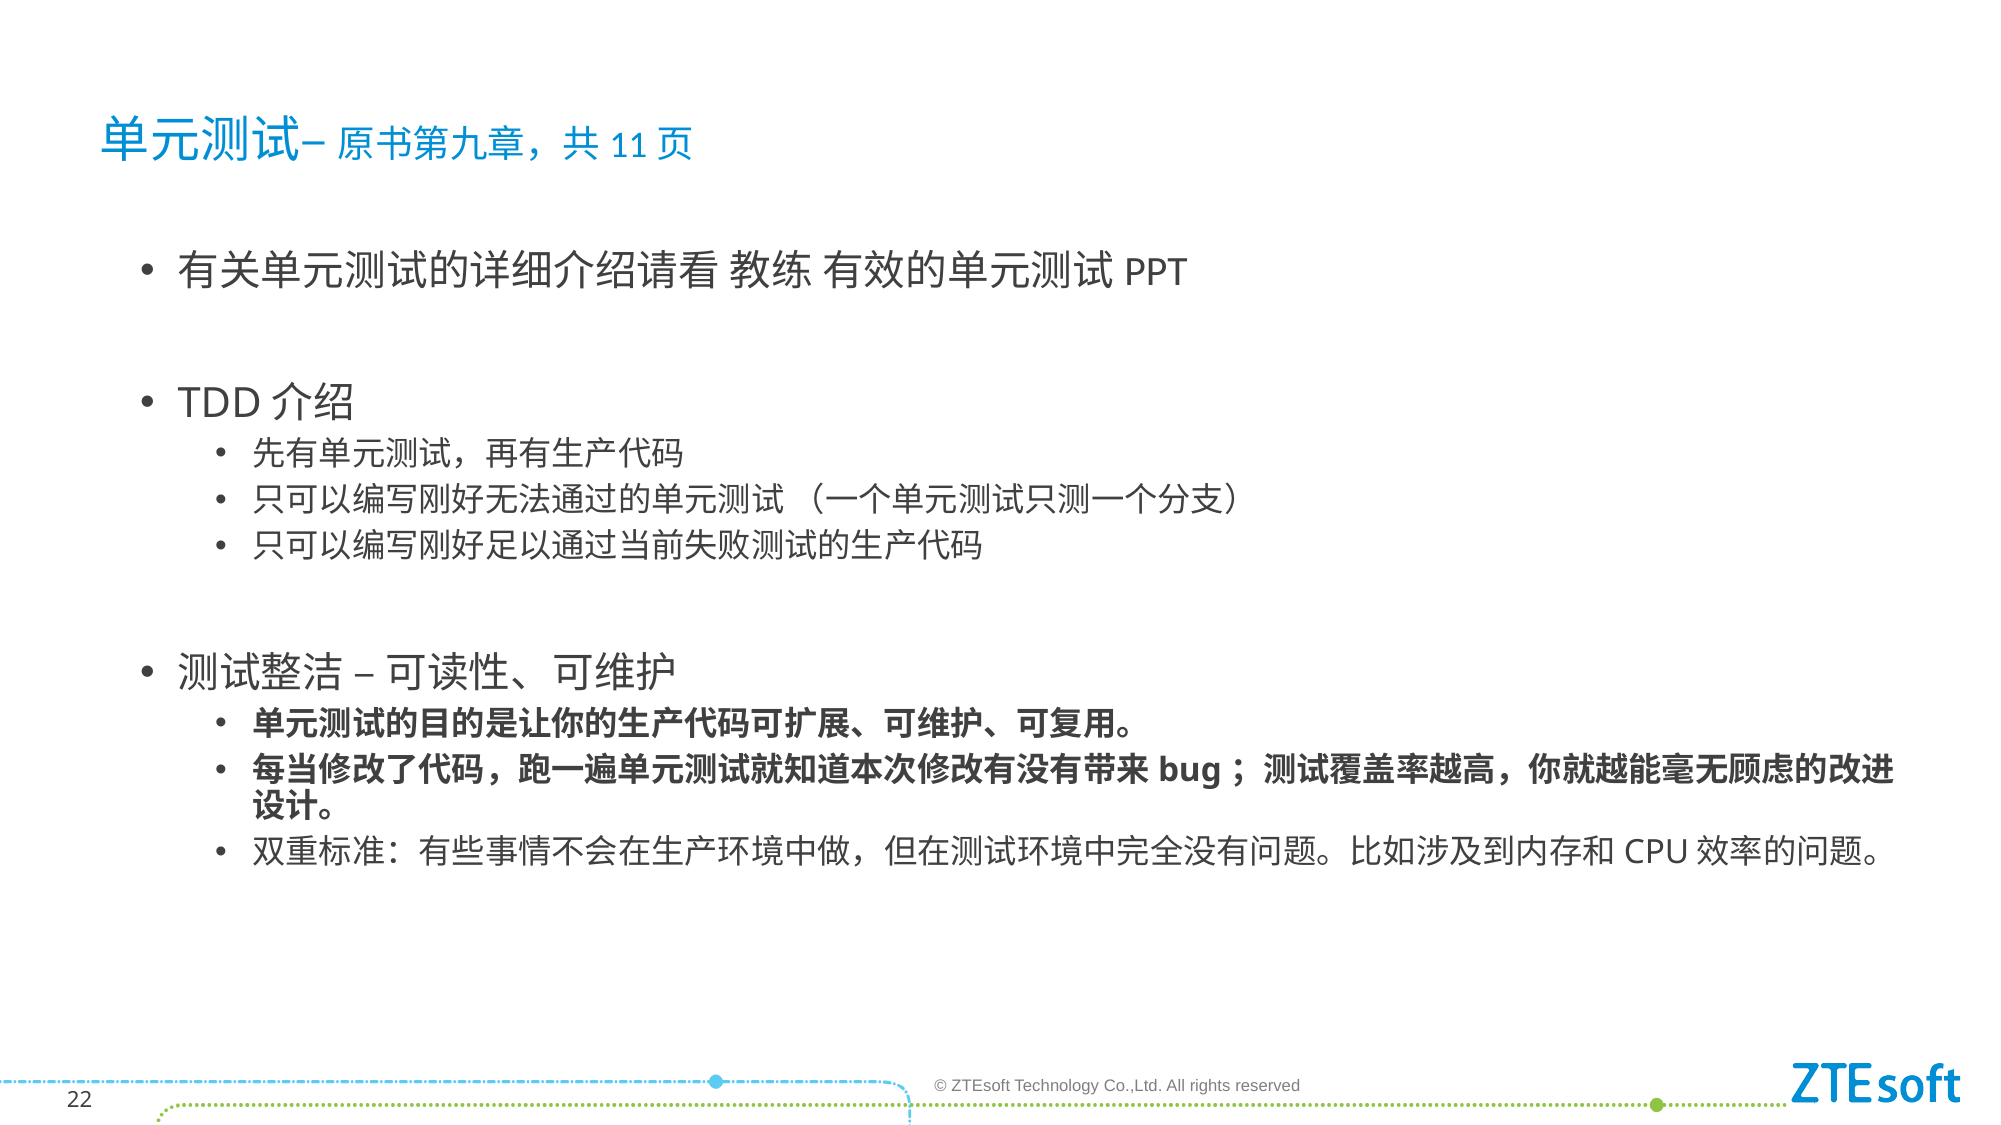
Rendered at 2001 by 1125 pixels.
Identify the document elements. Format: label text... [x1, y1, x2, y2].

picture [0, 1045, 2000, 1125]
list 有关单元测试的详细介绍请看 教练 有效的单元测试PPT TDD介绍 先有单元测试，再有生产代码 只可以编写刚好无法通过的单元测试 （一个单元测试只测一个分支） 只可以编写刚好足以通过当前失败测试的生产代码 测试整洁 – 可读性、可维护 单元测试的目的是让你的生产代码可扩展、可维护、可复用。 每当修改了代码，跑一遍单元测试就知道本次修改有没有带来bug；测试覆盖率越高，你就越能毫无顾虑的改进设计。 双重标准：有些事情不会在生产环境中做，但在测试环境中完全没有问题。比如涉及到内存和CPU效率的问题。 [124, 241, 1913, 1037]
text_box 单元测试– 原书第九章，共11页 [99, 58, 1888, 216]
list [99, 216, 1888, 1012]
